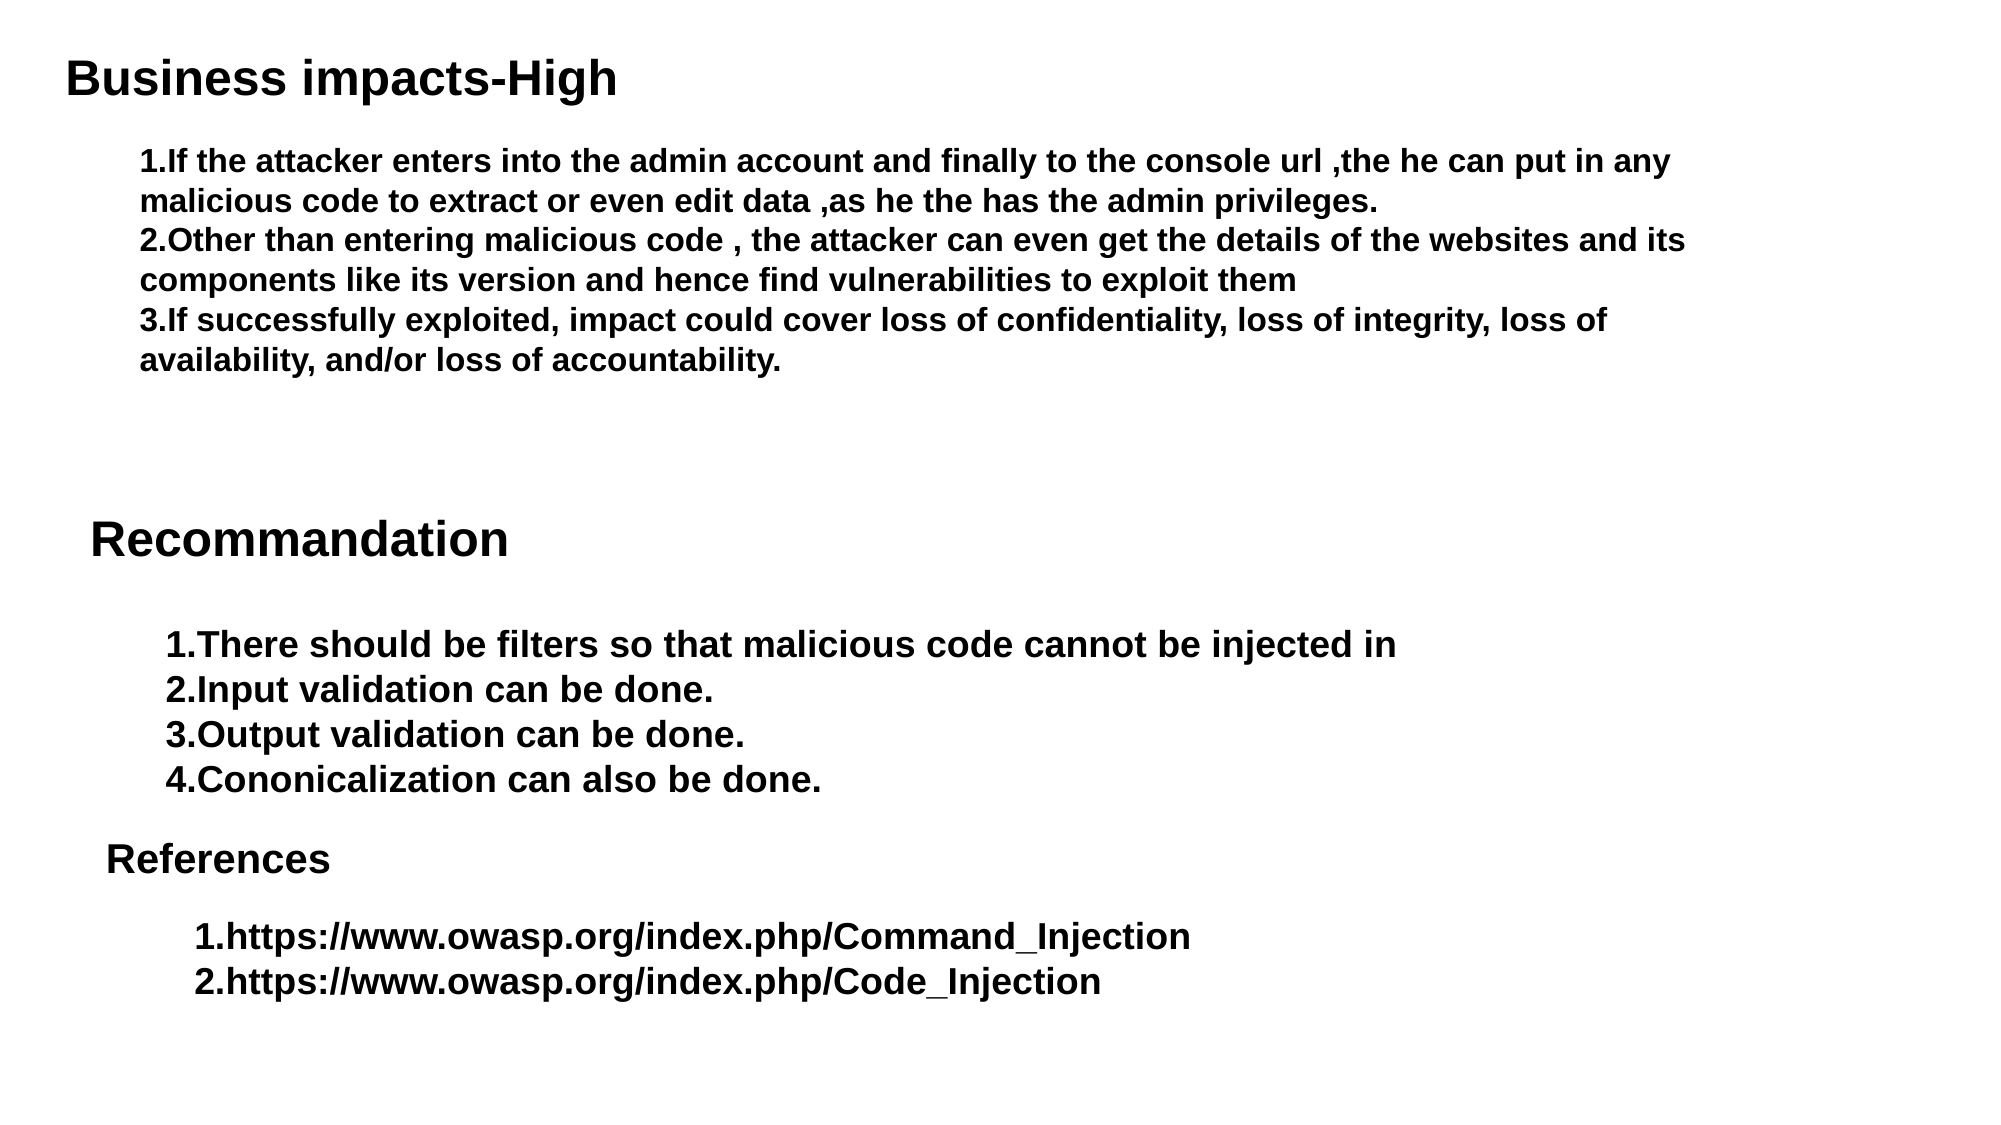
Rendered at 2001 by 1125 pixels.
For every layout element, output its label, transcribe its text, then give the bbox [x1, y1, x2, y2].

text_box 1.https://www.owasp.org/index.php/Command_Injection 2.https://www.owasp.org/index.php/Code_Injection [179, 904, 1677, 1010]
text_box References [91, 824, 763, 889]
text_box 1.There should be filters so that malicious code cannot be injected in 2.Input validation can be done. 3.Output validation can be done. 4.Cononicalization can also be done. [150, 613, 1771, 808]
text_box 1.If the attacker enters into the admin account and finally to the console url ,the he can put in any malicious code to extract or even edit data ,as he the has the admin privileges. 2.Other than entering malicious code , the attacker can even get the details of the websites and its components like its version and hence find vulnerabilities to exploit them 3.If successfully exploited, impact could cover loss of confidentiality, loss of integrity, loss of availability, and/or loss of accountability. [124, 131, 1717, 386]
text_box Recommandation [75, 498, 862, 574]
text_box Business impacts-High [50, 37, 1171, 113]
